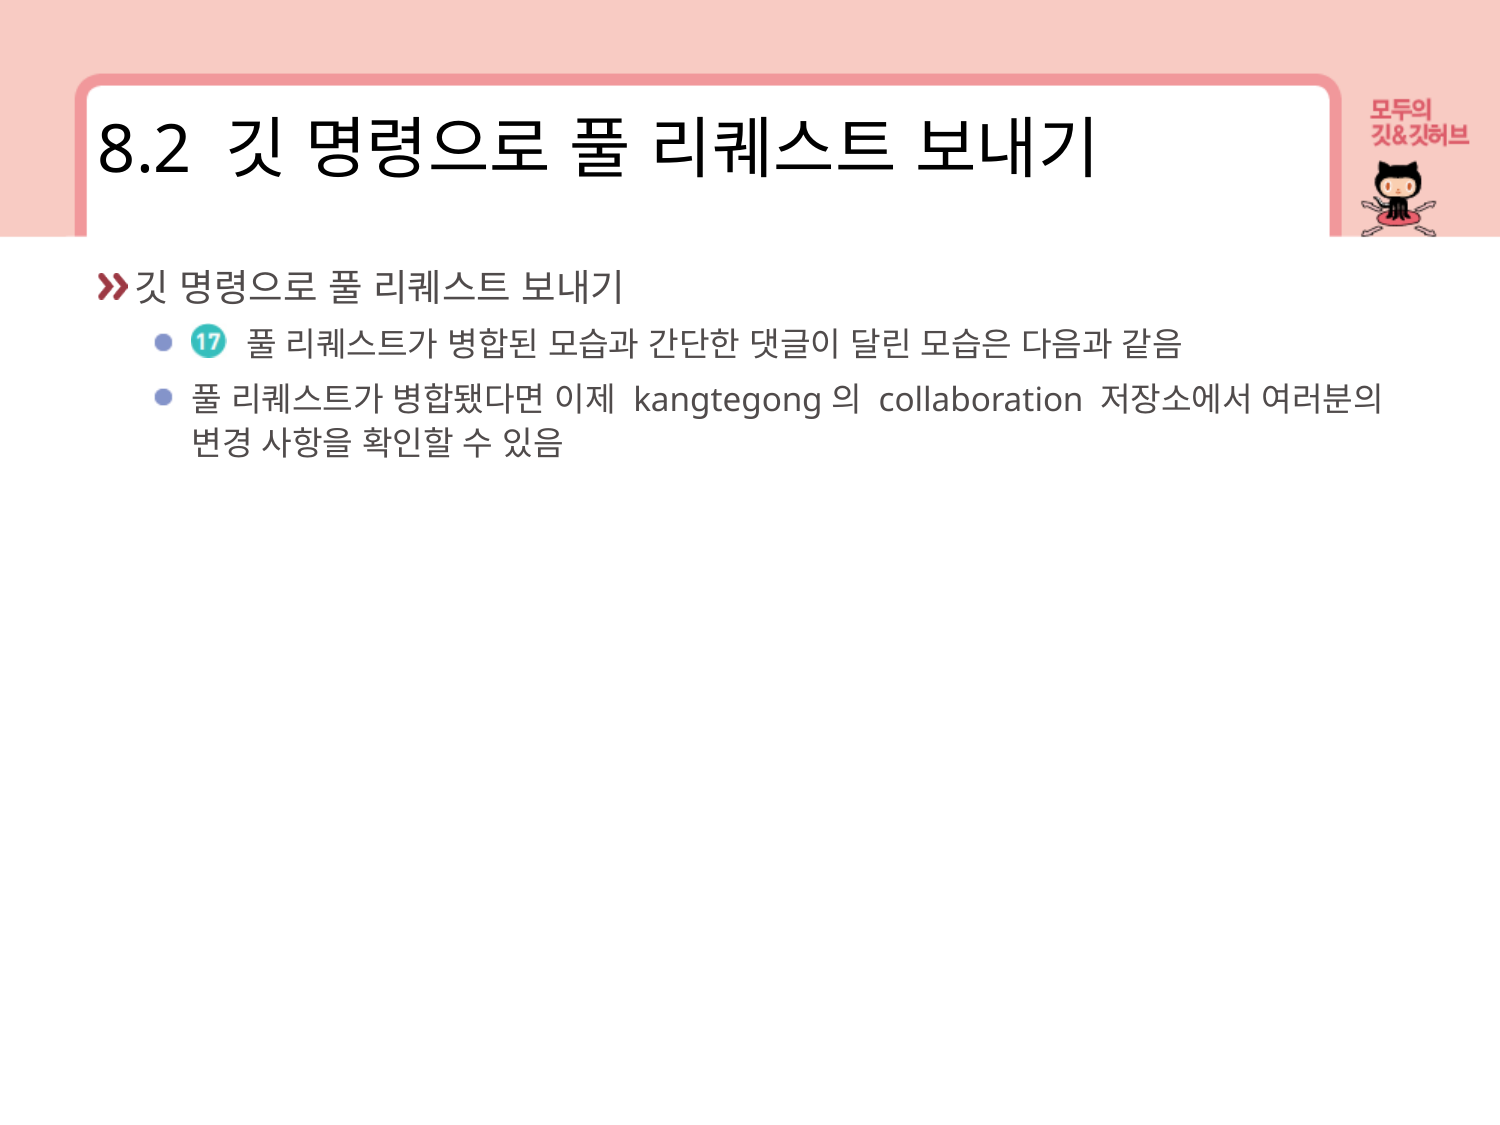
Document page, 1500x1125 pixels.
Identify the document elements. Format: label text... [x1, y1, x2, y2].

picture [0, 0, 1500, 1125]
text_box 8.2 깃 명령으로 풀 리퀘스트 보내기 [82, 61, 1413, 193]
text_box 깃 명령으로 풀 리퀘스트 보내기 풀 리퀘스트가 병합된 모습과 간단한 댓글이 달린 모습은 다음과 같음 풀 리퀘스트가 병합됐다면 이제 kangtegong의 collaboration 저장소에서 여러분의 변경 사항을 확인할 수 있음 [82, 252, 1439, 1067]
